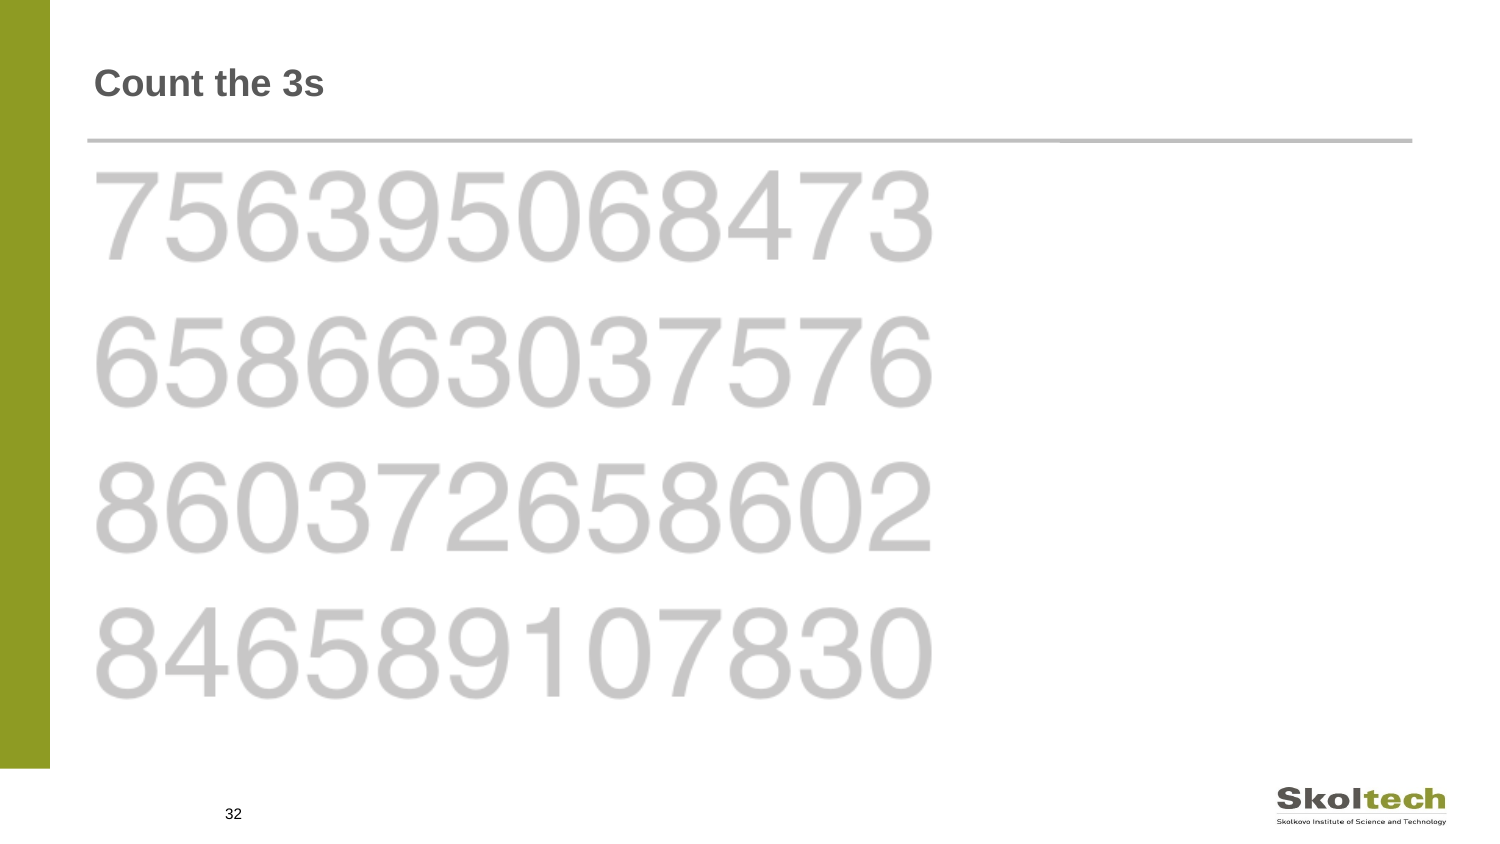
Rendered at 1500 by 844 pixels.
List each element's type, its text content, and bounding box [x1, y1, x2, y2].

slide_number 32 [62, 796, 405, 844]
picture [1275, 787, 1450, 826]
title Count the 3s [78, 34, 1238, 122]
picture [78, 155, 950, 711]
